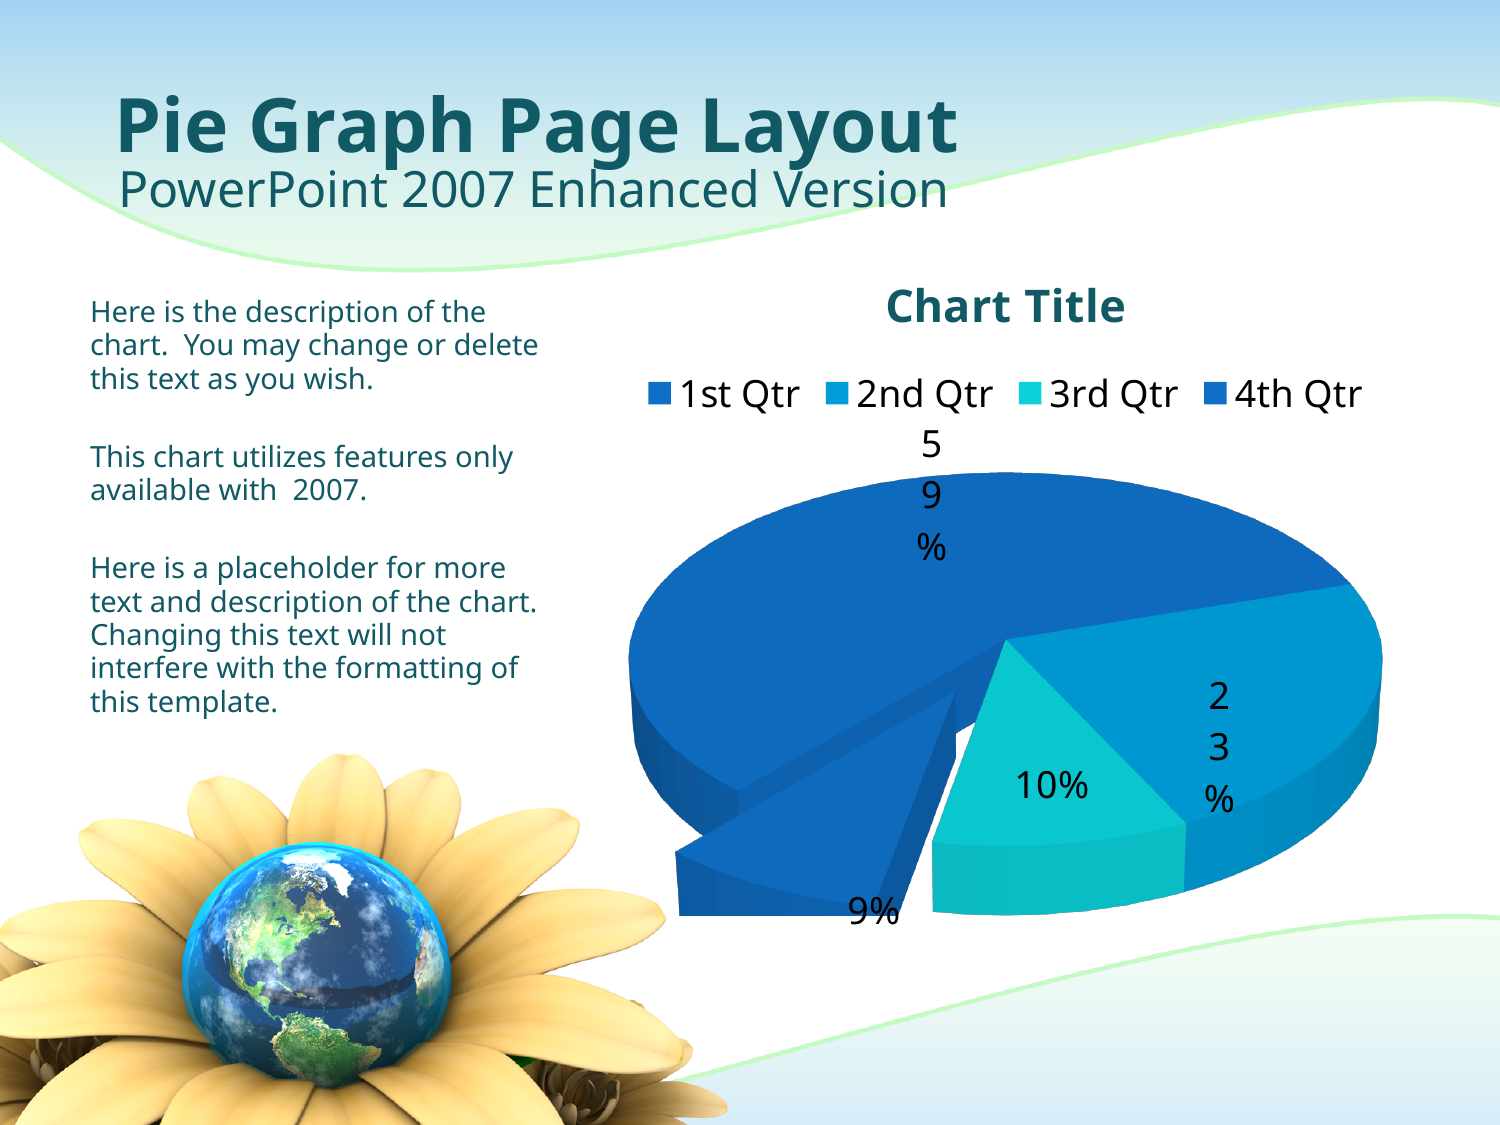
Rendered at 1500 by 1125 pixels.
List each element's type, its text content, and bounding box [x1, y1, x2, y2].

chart [586, 237, 1426, 1006]
list Here is the description of the chart. You may change or delete this text as you wish. This chart utilizes features only available with 2007. Here is a placeholder for more text and description of the chart. Changing this text will not interfere with the formatting of this template. [75, 287, 569, 1005]
picture [0, 0, 1500, 1125]
list PowerPoint 2007 Enhanced Version [103, 149, 1441, 225]
title Pie Graph Page Layout [99, 70, 1450, 176]
